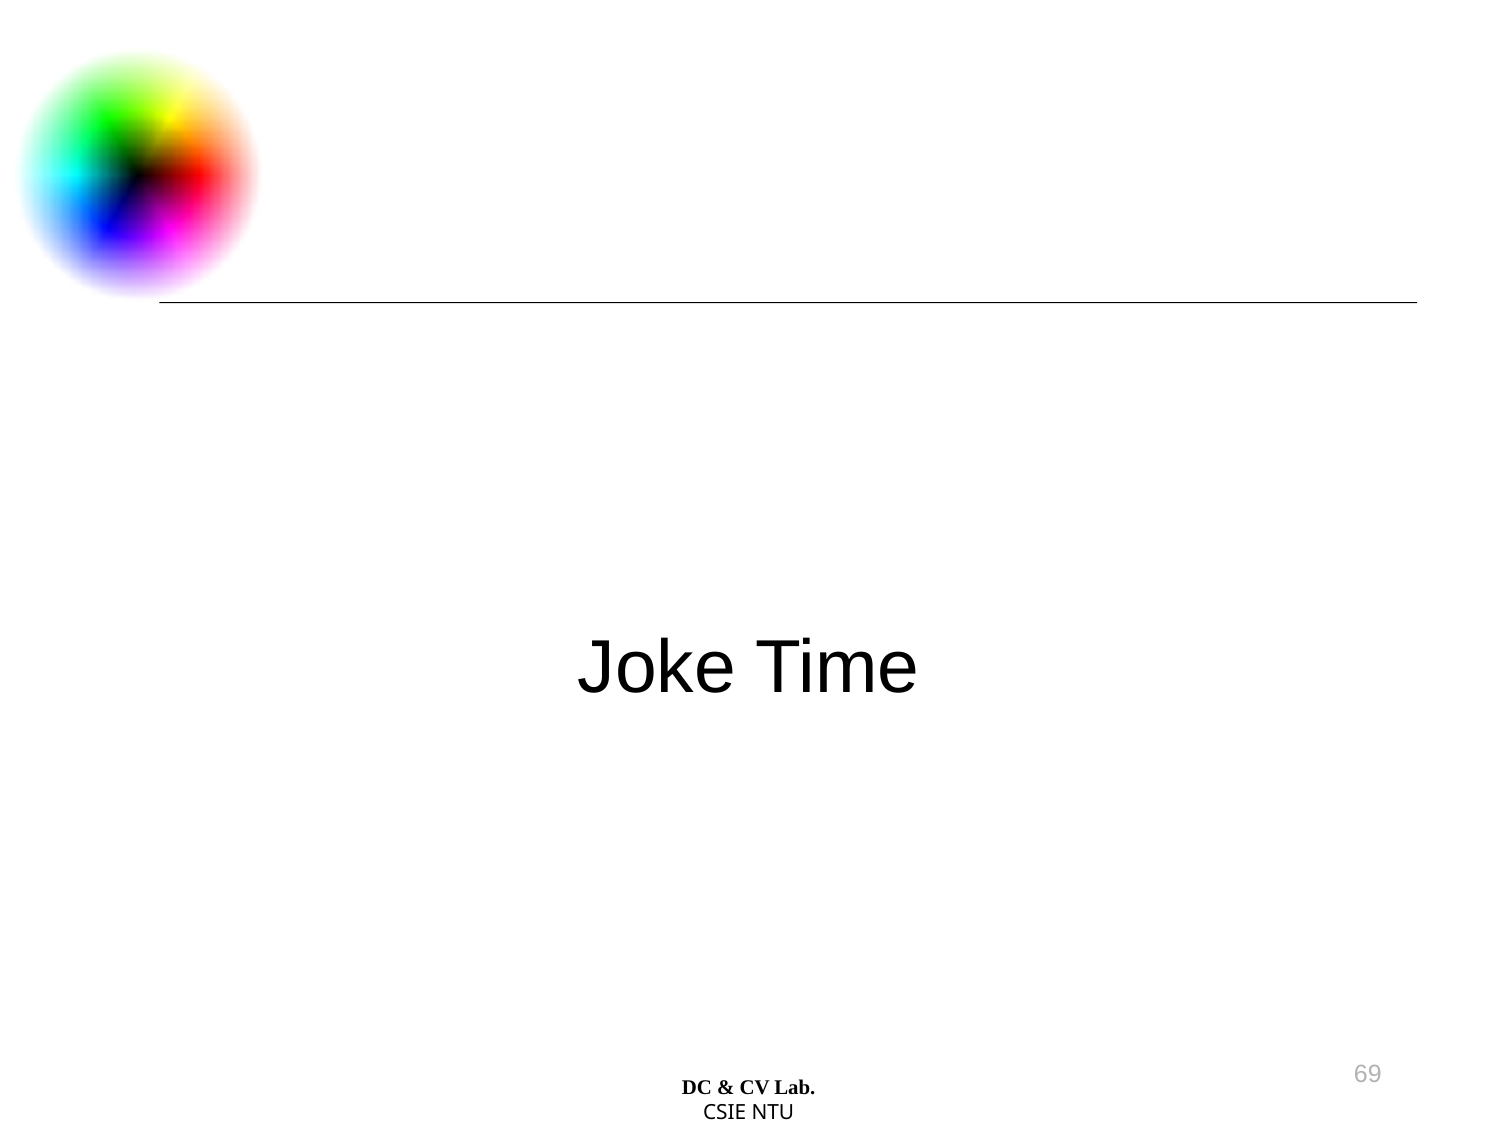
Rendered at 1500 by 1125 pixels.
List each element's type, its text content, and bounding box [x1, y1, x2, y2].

picture [0, 42, 272, 318]
text_box Joke Time [373, 609, 1124, 715]
footer DC & CV Lab. CSIE NTU [511, 1066, 987, 1125]
slide_number 69 [1059, 1042, 1397, 1103]
